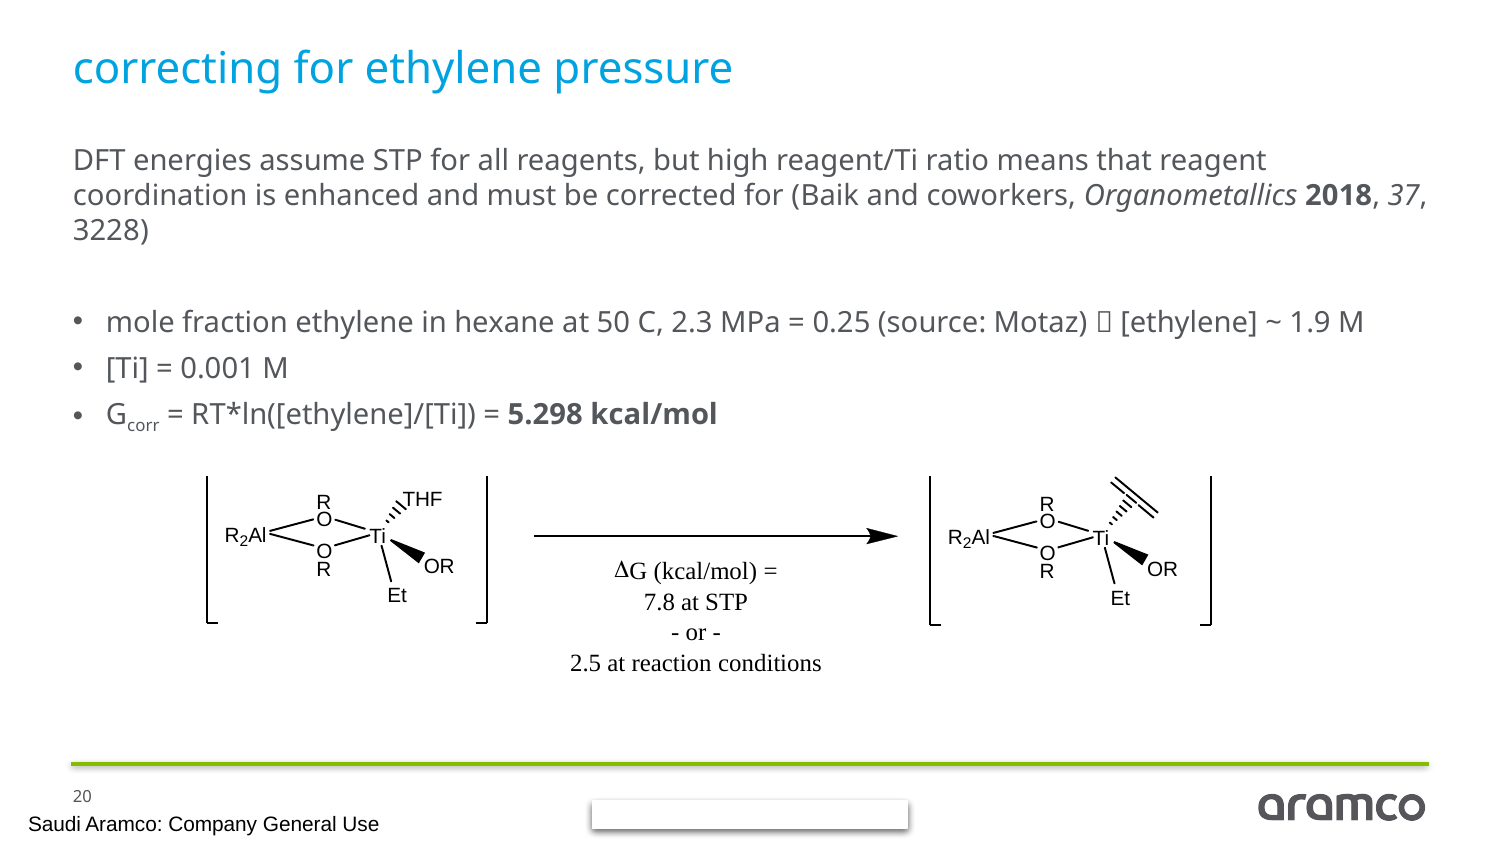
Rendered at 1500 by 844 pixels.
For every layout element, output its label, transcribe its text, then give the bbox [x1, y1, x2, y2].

title correcting for ethylene pressure [72, 33, 1429, 136]
picture [1258, 774, 1433, 822]
list DFT energies assume STP for all reagents, but high reagent/Ti ratio means that reagent coordination is enhanced and must be corrected for (Baik and coworkers, Organometallics 2018, 37, 3228) mole fraction ethylene in hexane at 50 C, 2.3 MPa = 0.25 (source: Motaz)  [ethylene] ~ 1.9 M [Ti] = 0.001 M Gcorr = RT*ln([ethylene]/[Ti]) = 5.298 kcal/mol [72, 136, 1429, 744]
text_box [203, 475, 1242, 709]
